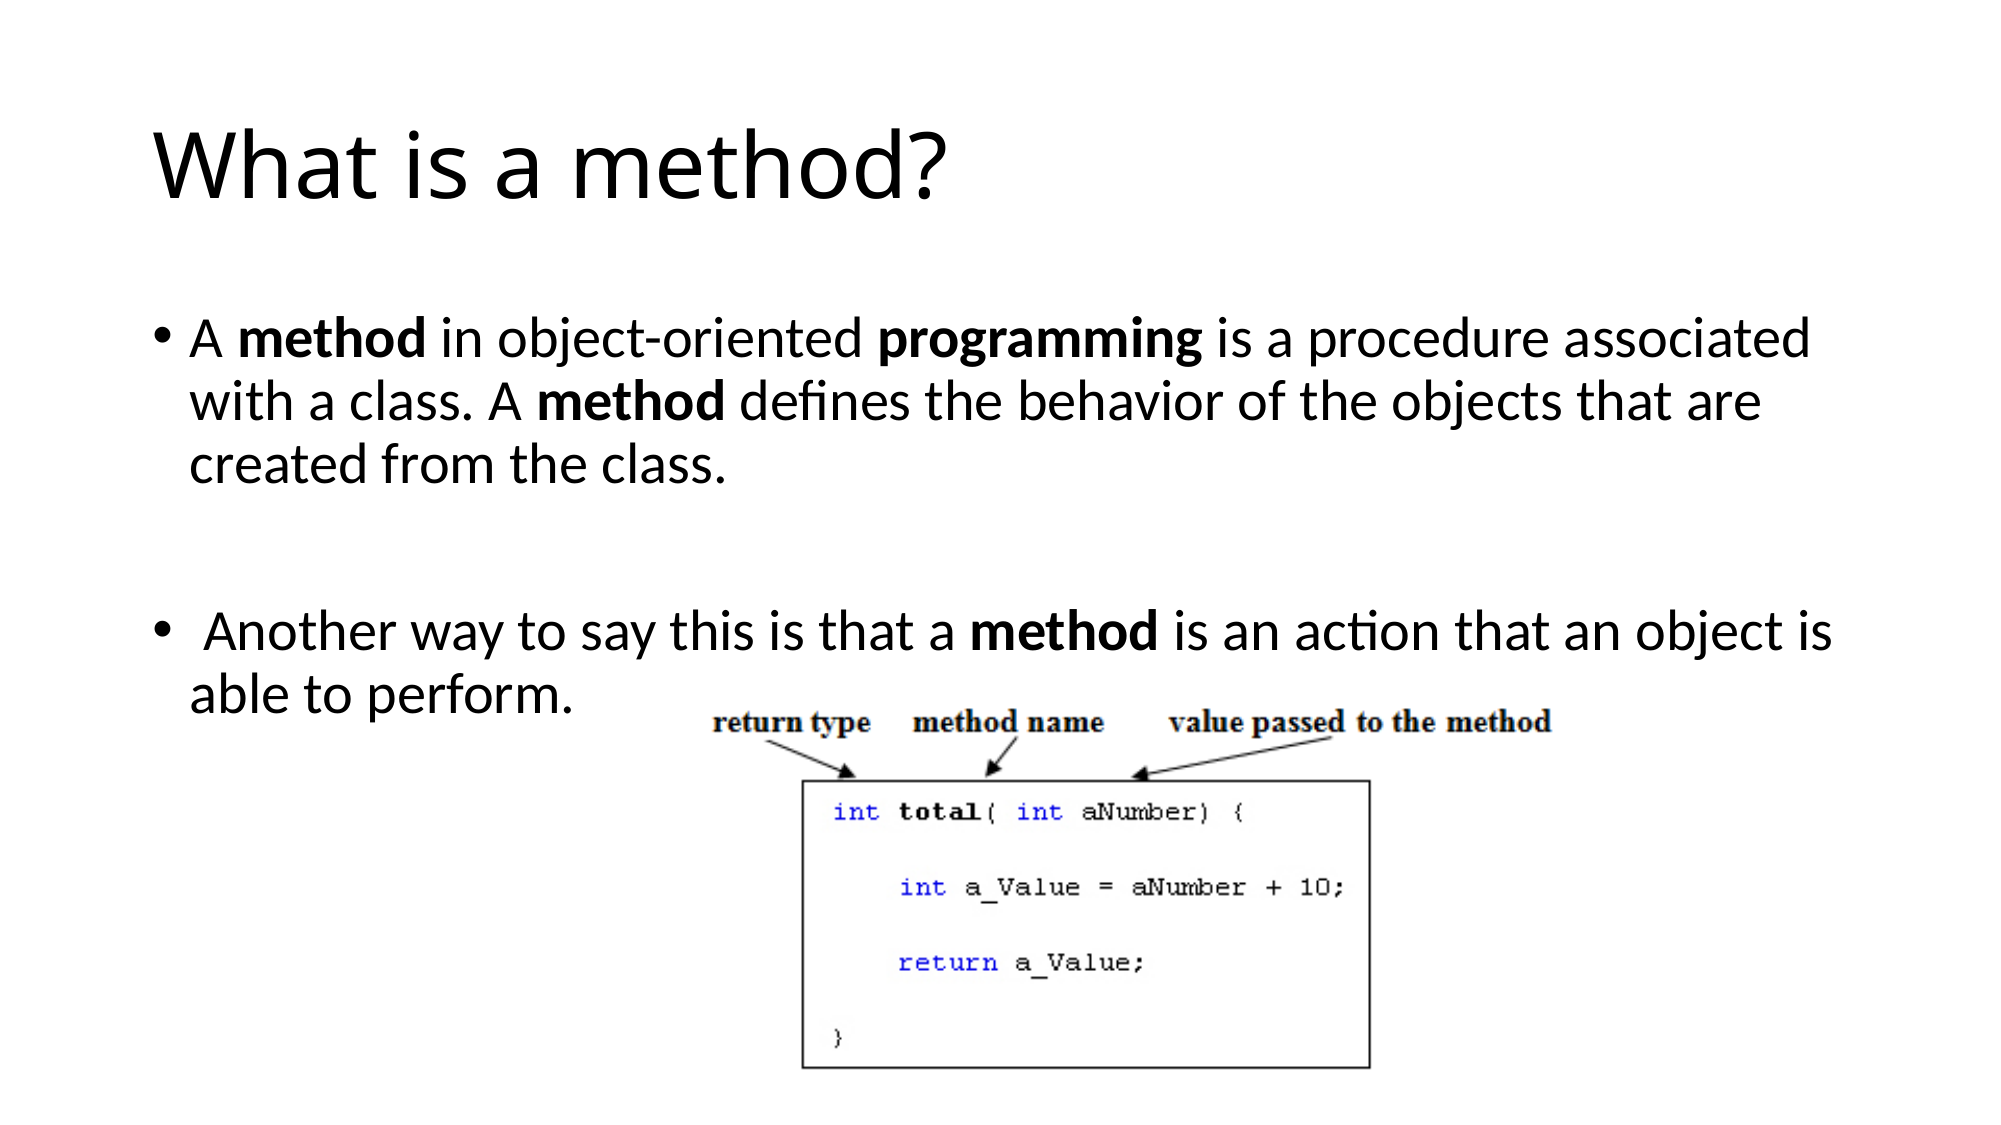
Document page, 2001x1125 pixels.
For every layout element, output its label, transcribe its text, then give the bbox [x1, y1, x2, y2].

title What is a method? [137, 59, 1863, 278]
list A method in object-oriented programming is a procedure associated with a class. A method defines the behavior of the objects that are created from the class. Another way to say this is that a method is an action that an object is able to perform. [137, 299, 1863, 1014]
picture [695, 701, 1563, 1084]
